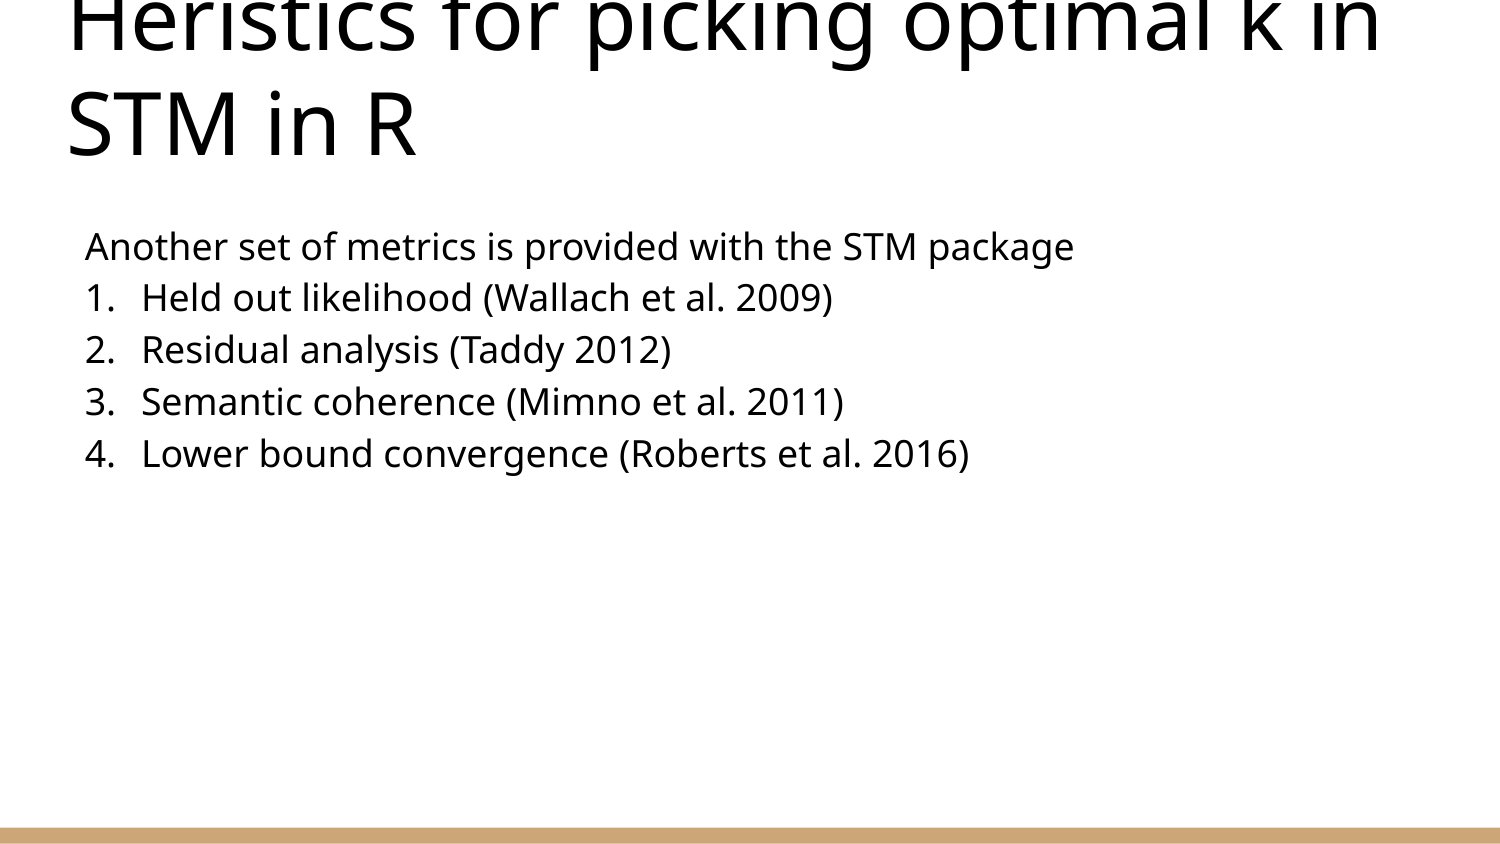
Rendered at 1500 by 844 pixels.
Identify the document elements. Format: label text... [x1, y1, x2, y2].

title Heristics for picking optimal k in STM in R [51, 51, 1449, 189]
list Another set of metrics is provided with the STM package Held out likelihood (Wallach et al. 2009) Residual analysis (Taddy 2012) Semantic coherence (Mimno et al. 2011) Lower bound convergence (Roberts et al. 2016) [51, 200, 1449, 752]
